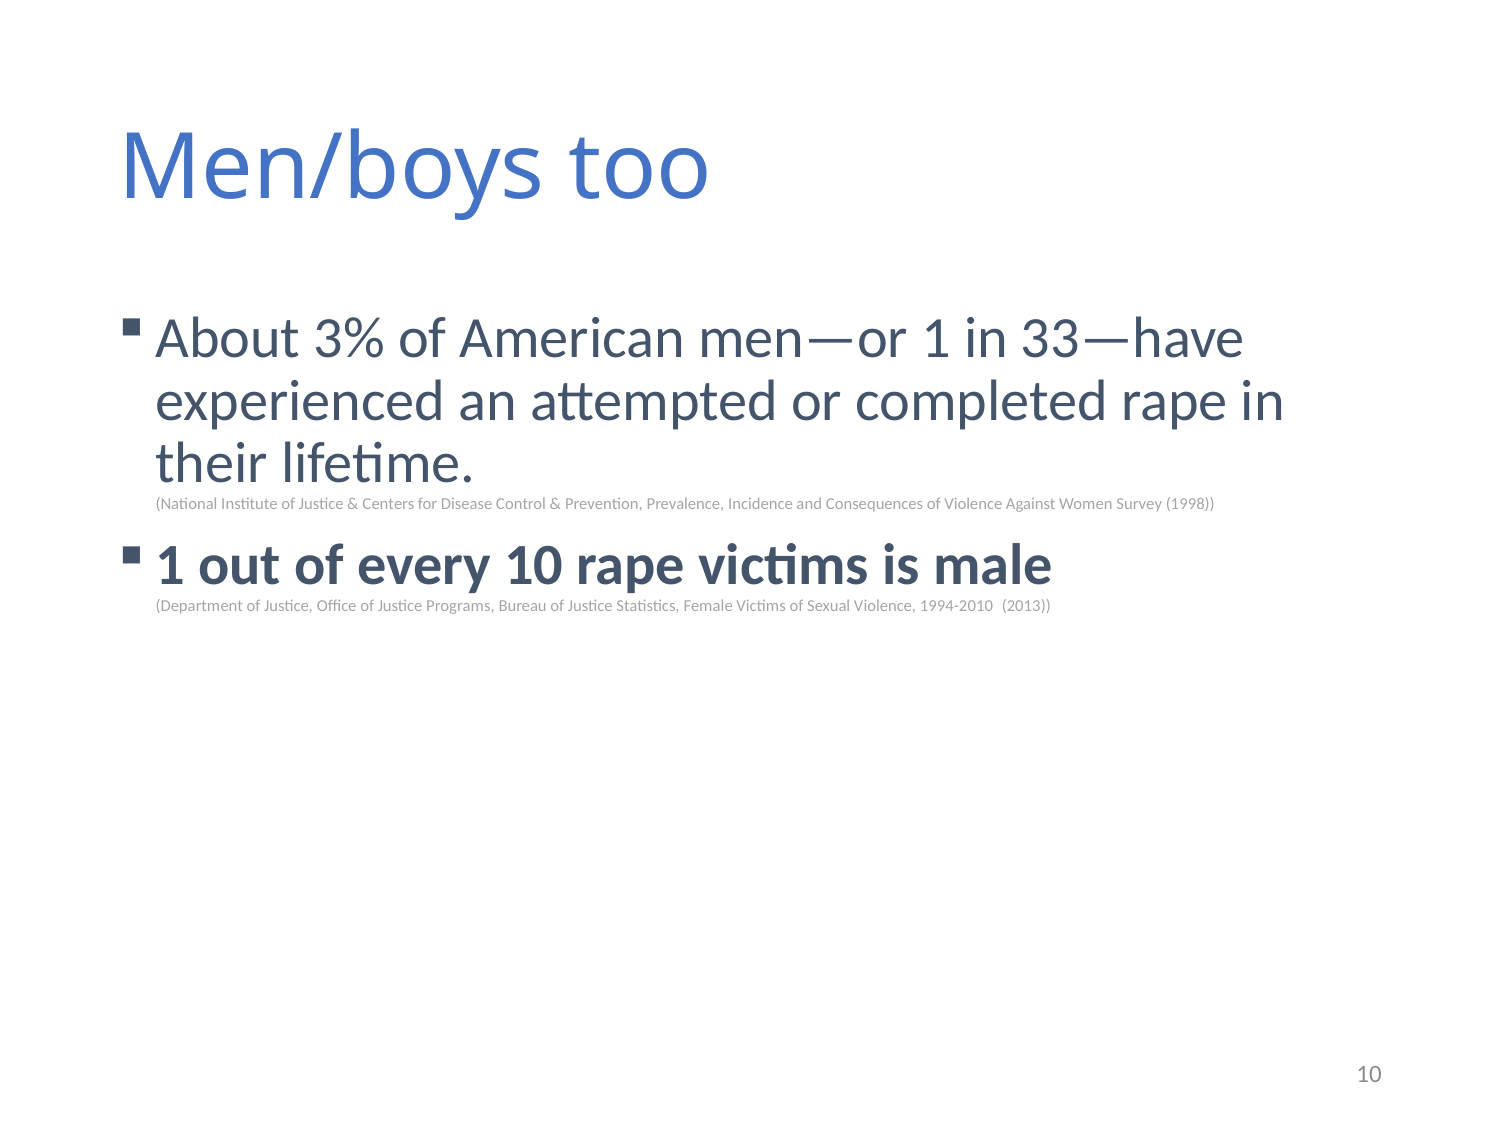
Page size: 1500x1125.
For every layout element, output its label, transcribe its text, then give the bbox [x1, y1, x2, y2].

list About 3% of American men—or 1 in 33—have experienced an attempted or completed rape in their lifetime. (National Institute of Justice & Centers for Disease Control & Prevention, Prevalence, Incidence and Consequences of Violence Against Women Survey (1998)) 1 out of every 10 rape victims is male (Department of Justice, Office of Justice Programs, Bureau of Justice Statistics, Female Victims of Sexual Violence, 1994-2010 (2013)) [103, 299, 1397, 1014]
title Men/boys too [103, 59, 1397, 278]
slide_number 10 [1059, 1042, 1397, 1103]
